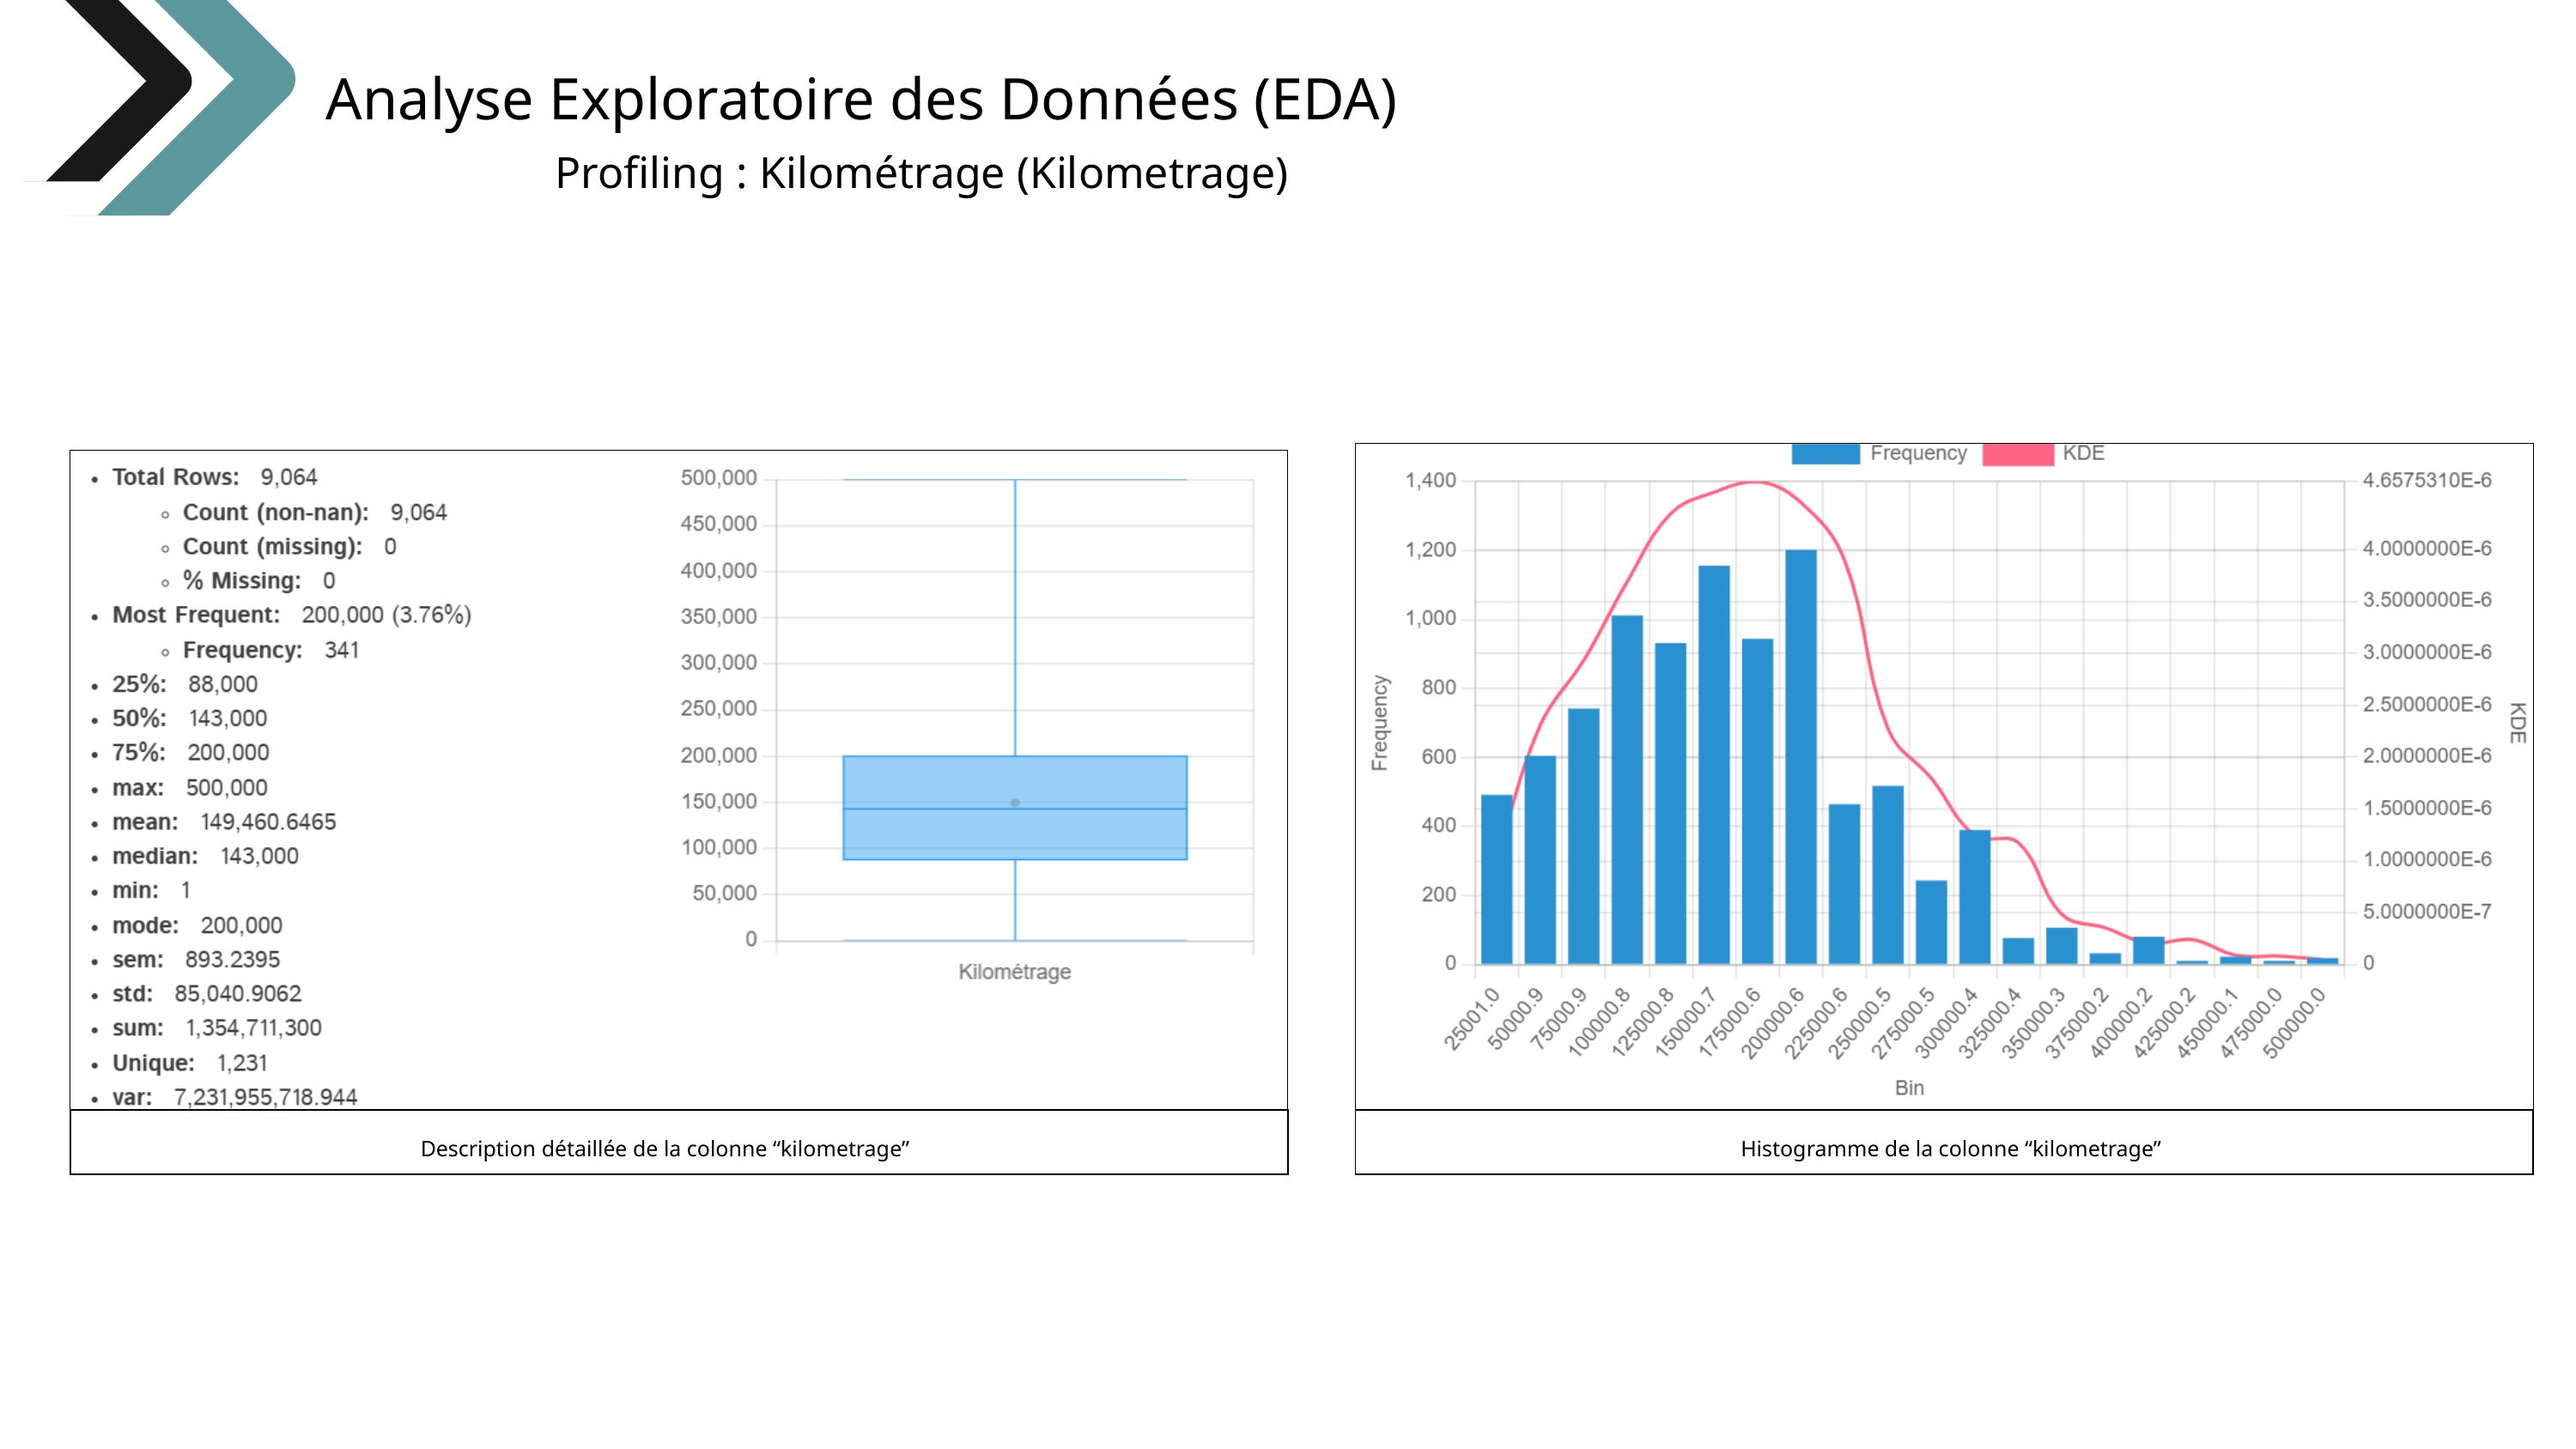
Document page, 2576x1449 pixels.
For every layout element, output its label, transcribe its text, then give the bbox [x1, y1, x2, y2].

picture [1355, 443, 2534, 1110]
text_box Analyse Exploratoire des Données (EDA) [313, 56, 1464, 138]
text_box [66, 0, 297, 217]
text_box [1354, 1109, 2534, 1175]
text_box [22, 0, 193, 183]
text_box [70, 1109, 1289, 1175]
text_box Profiling : Kilométrage (Kilometrage) [542, 138, 2033, 203]
picture [70, 450, 1288, 1110]
text_box Description détaillée de la colonne “kilometrage” [407, 1129, 1084, 1167]
text_box Histogramme de la colonne “kilometrage” [1728, 1129, 2404, 1167]
